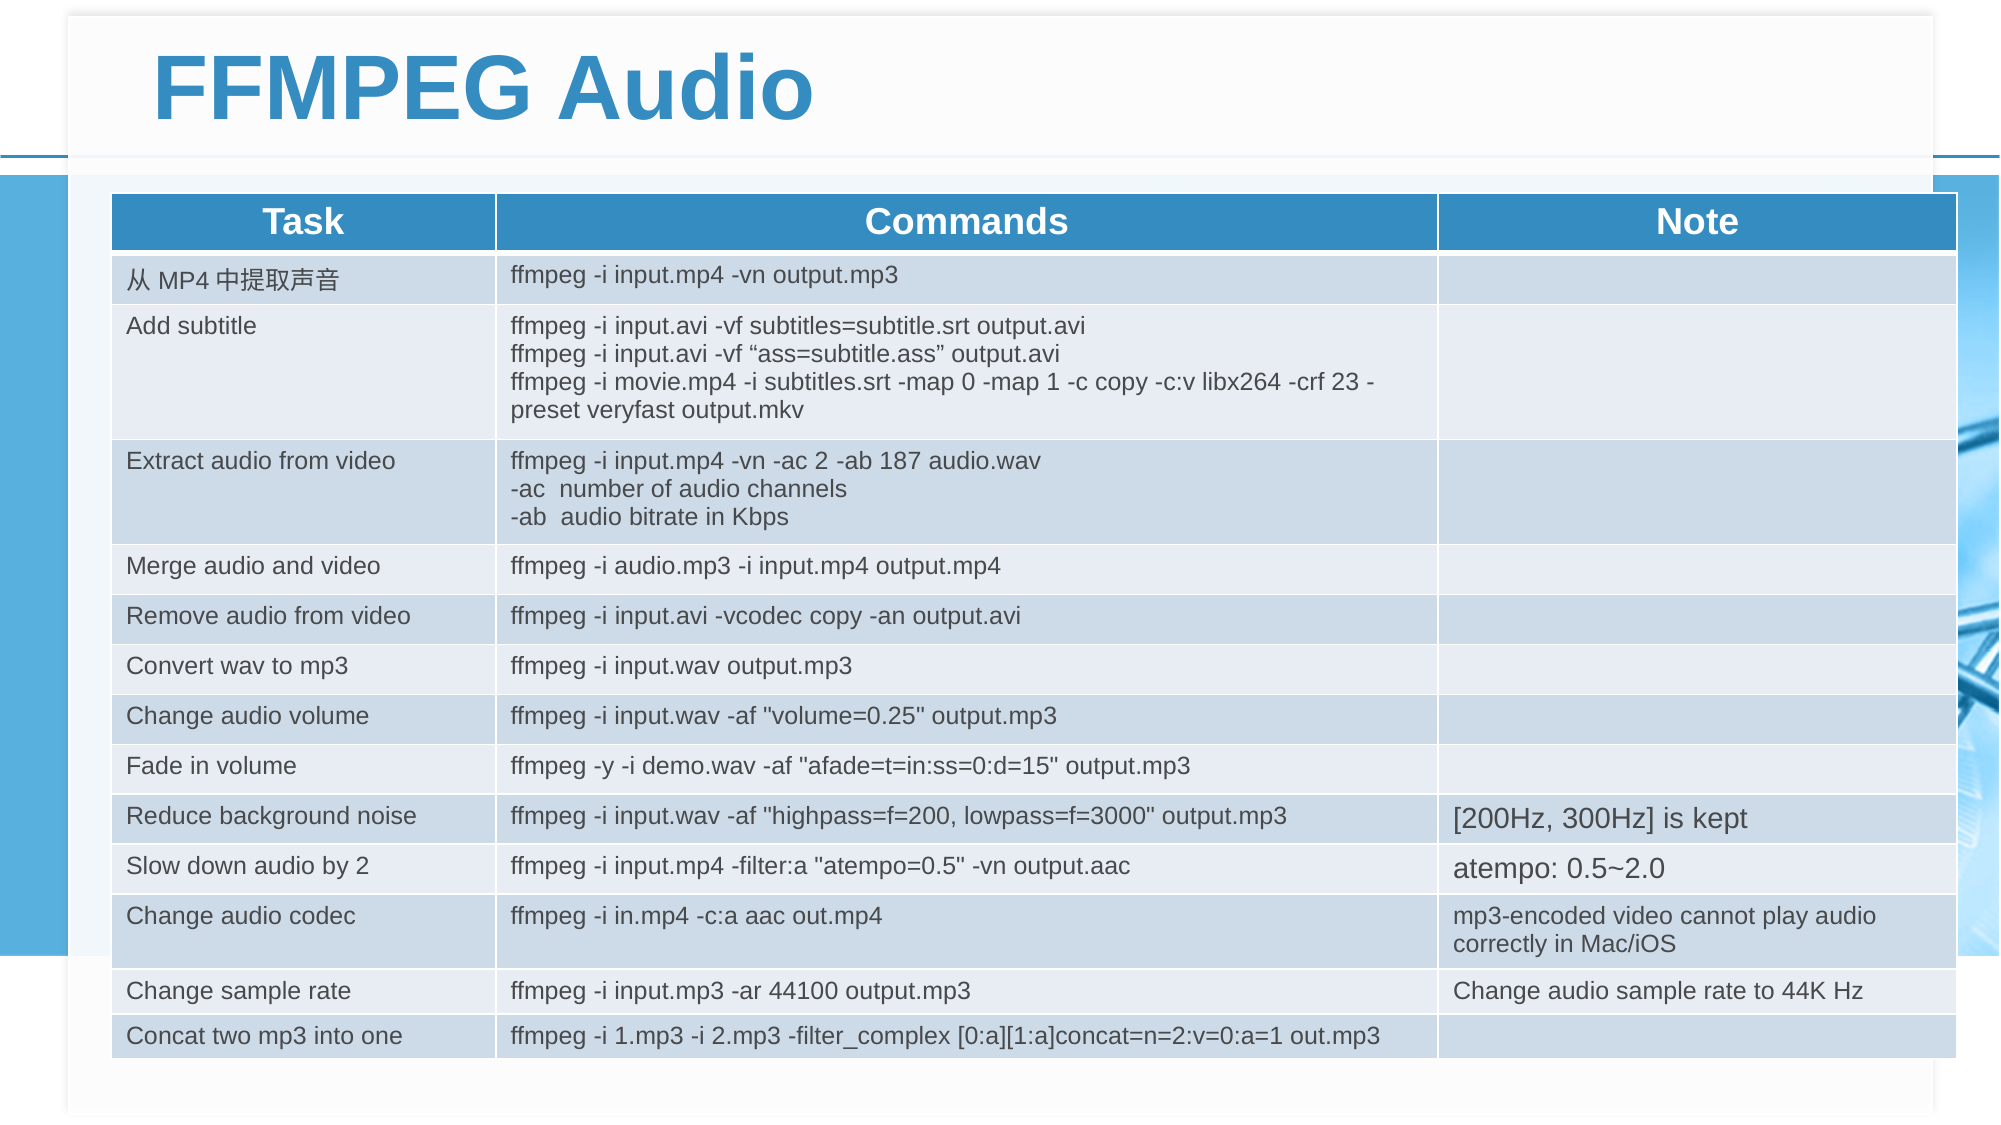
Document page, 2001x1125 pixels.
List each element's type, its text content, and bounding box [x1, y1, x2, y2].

table_cell [1439, 695, 1956, 744]
table_cell ffmpeg -i input.wav -af "highpass=f=200, lowpass=f=3000" output.mp3 [497, 795, 1437, 843]
table_cell ffmpeg -i audio.mp3 -i input.mp4 output.mp4 [497, 545, 1437, 594]
table_cell ffmpeg -y -i demo.wav -af "afade=t=in:ss=0:d=15" output.mp3 [497, 745, 1437, 793]
table_cell Extract audio from video [112, 440, 495, 544]
table_cell Remove audio from video [112, 595, 495, 644]
table_cell ffmpeg -i input.mp4 -filter:a "atempo=0.5" -vn output.aac [497, 845, 1437, 893]
picture [0, 0, 2001, 1125]
table_cell ffmpeg -i input.avi -vf subtitles=subtitle.srt output.avi ffmpeg -i input.avi -vf “ass=subtitle.ass” output.avi ffmpeg -i movie.mp4 -i subtitles.srt -map 0 -map 1 -c copy -c:v libx264 -crf 23 -preset veryfast output.mkv [497, 305, 1437, 439]
table_cell ffmpeg -i input.mp4 -vn output.mp3 [497, 256, 1437, 304]
table_cell [1439, 440, 1956, 544]
table_cell ffmpeg -i input.mp4 -vn -ac 2 -ab 187 audio.wav -ac number of audio channels -ab audio bitrate in Kbps [497, 440, 1437, 544]
table_cell Change audio codec [112, 895, 495, 968]
table_cell ffmpeg -i in.mp4 -c:a aac out.mp4 [497, 895, 1437, 968]
table_header Task [112, 194, 495, 250]
table_cell ffmpeg -i 1.mp3 -i 2.mp3 -filter_complex [0:a][1:a]concat=n=2:v=0:a=1 out.mp3 [497, 1015, 1437, 1058]
table_cell Fade in volume [112, 745, 495, 793]
table_cell 从MP4中提取声音 [112, 256, 495, 304]
title FFMPEG Audio [137, 29, 1863, 150]
table_cell Convert wav to mp3 [112, 645, 495, 694]
table_cell [1439, 595, 1956, 644]
table_cell Slow down audio by 2 [112, 845, 495, 893]
table_cell ffmpeg -i input.avi -vcodec copy -an output.avi [497, 595, 1437, 644]
table_cell Concat two mp3 into one [112, 1015, 495, 1058]
table_cell [1439, 305, 1956, 439]
table_cell Change sample rate [112, 970, 495, 1013]
table_header Commands [497, 194, 1437, 250]
table_cell ffmpeg -i input.wav output.mp3 [497, 645, 1437, 694]
table_cell [1439, 256, 1956, 304]
table_cell Merge audio and video [112, 545, 495, 594]
table_header Note [1439, 194, 1956, 250]
table_cell [1439, 645, 1956, 694]
table_cell [200Hz, 300Hz] is kept [1439, 795, 1956, 843]
table_cell [1439, 1015, 1956, 1058]
table_cell [1439, 745, 1956, 793]
table_cell Add subtitle [112, 305, 495, 439]
table_cell ffmpeg -i input.wav -af "volume=0.25" output.mp3 [497, 695, 1437, 744]
table_cell Reduce background noise [112, 795, 495, 843]
table_cell Change audio volume [112, 695, 495, 744]
table_cell ffmpeg -i input.mp3 -ar 44100 output.mp3 [497, 970, 1437, 1013]
table_cell atempo: 0.5~2.0 [1439, 845, 1956, 893]
table_cell [1439, 545, 1956, 594]
table_cell Change audio sample rate to 44K Hz [1439, 970, 1956, 1013]
table_cell mp3-encoded video cannot play audio correctly in Mac/iOS [1439, 895, 1956, 968]
